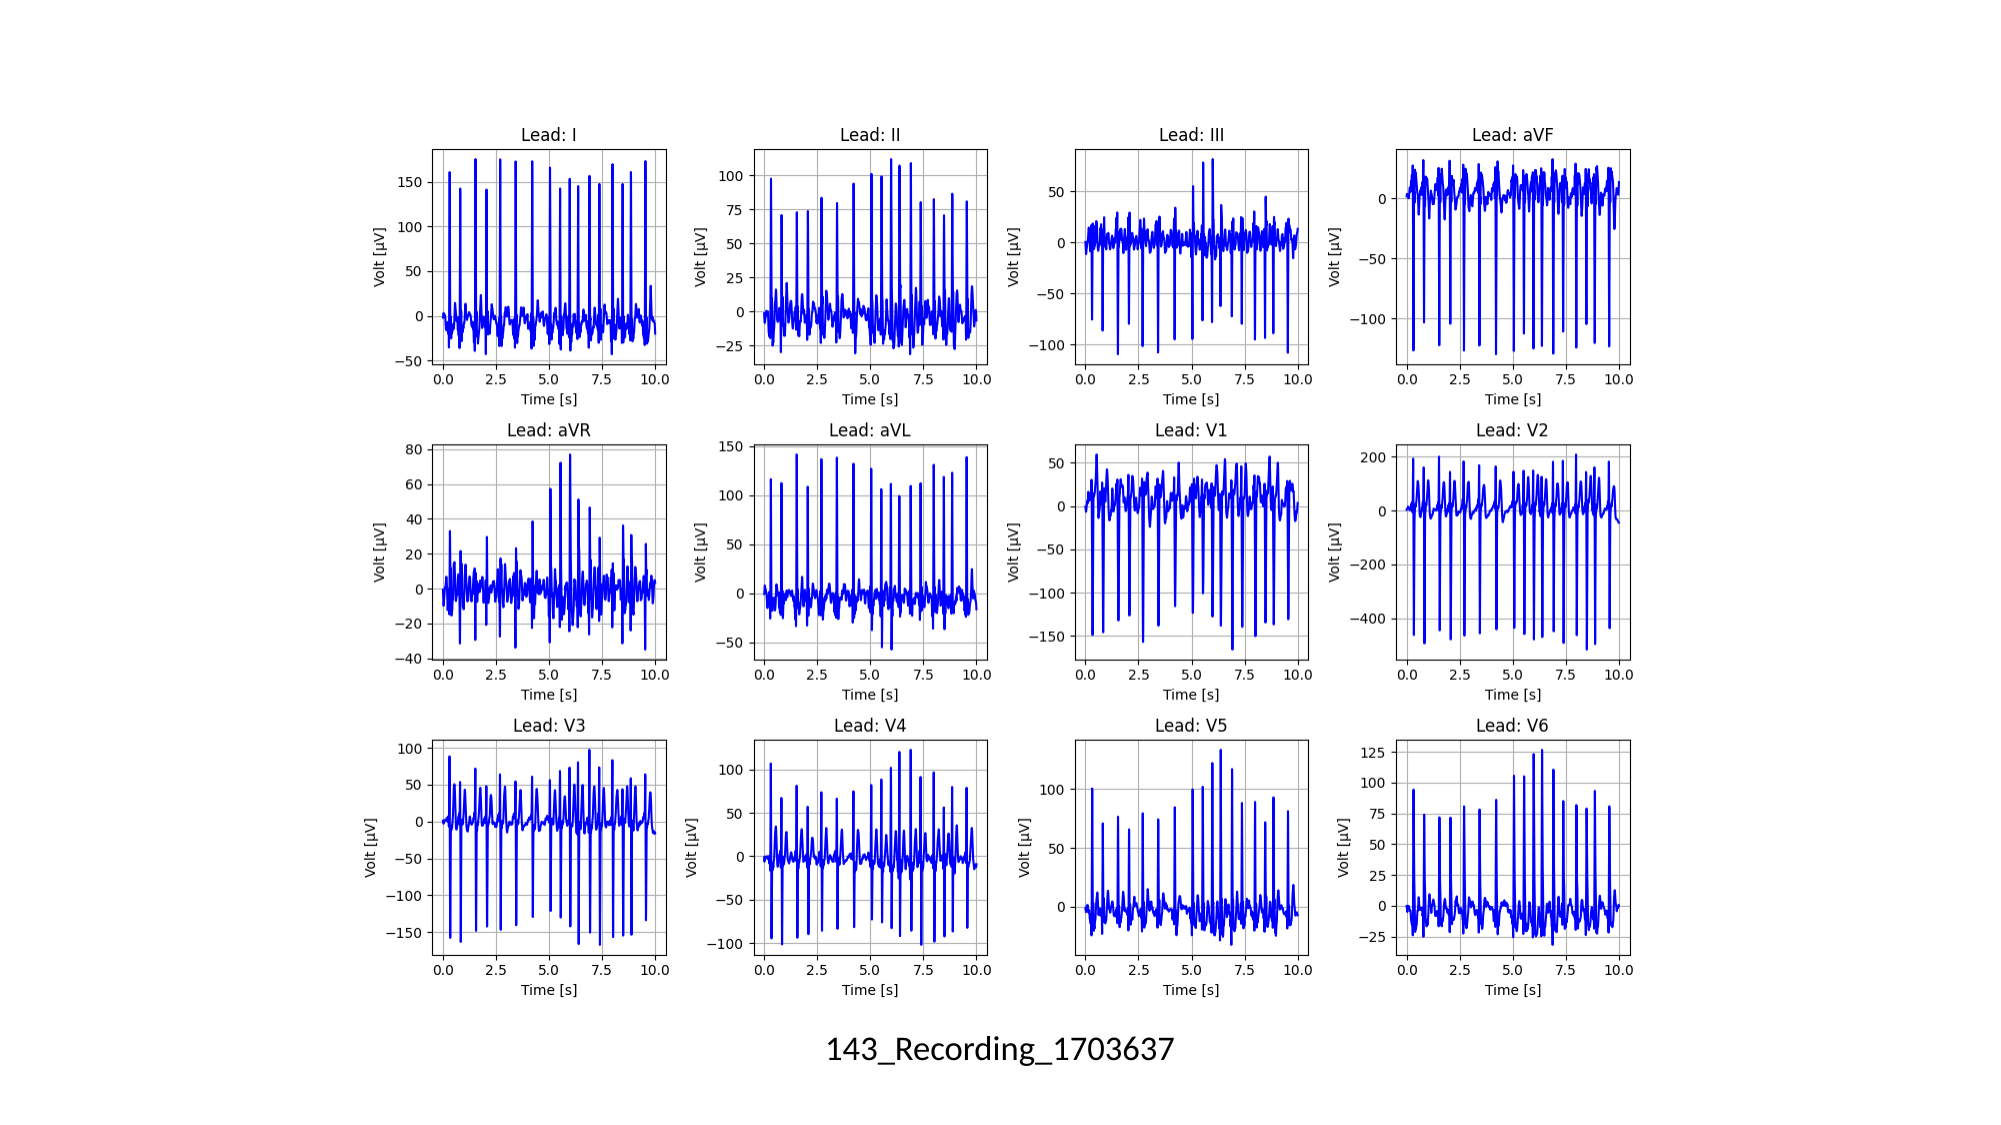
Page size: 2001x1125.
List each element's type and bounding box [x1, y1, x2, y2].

text_box [349, 112, 1650, 1075]
